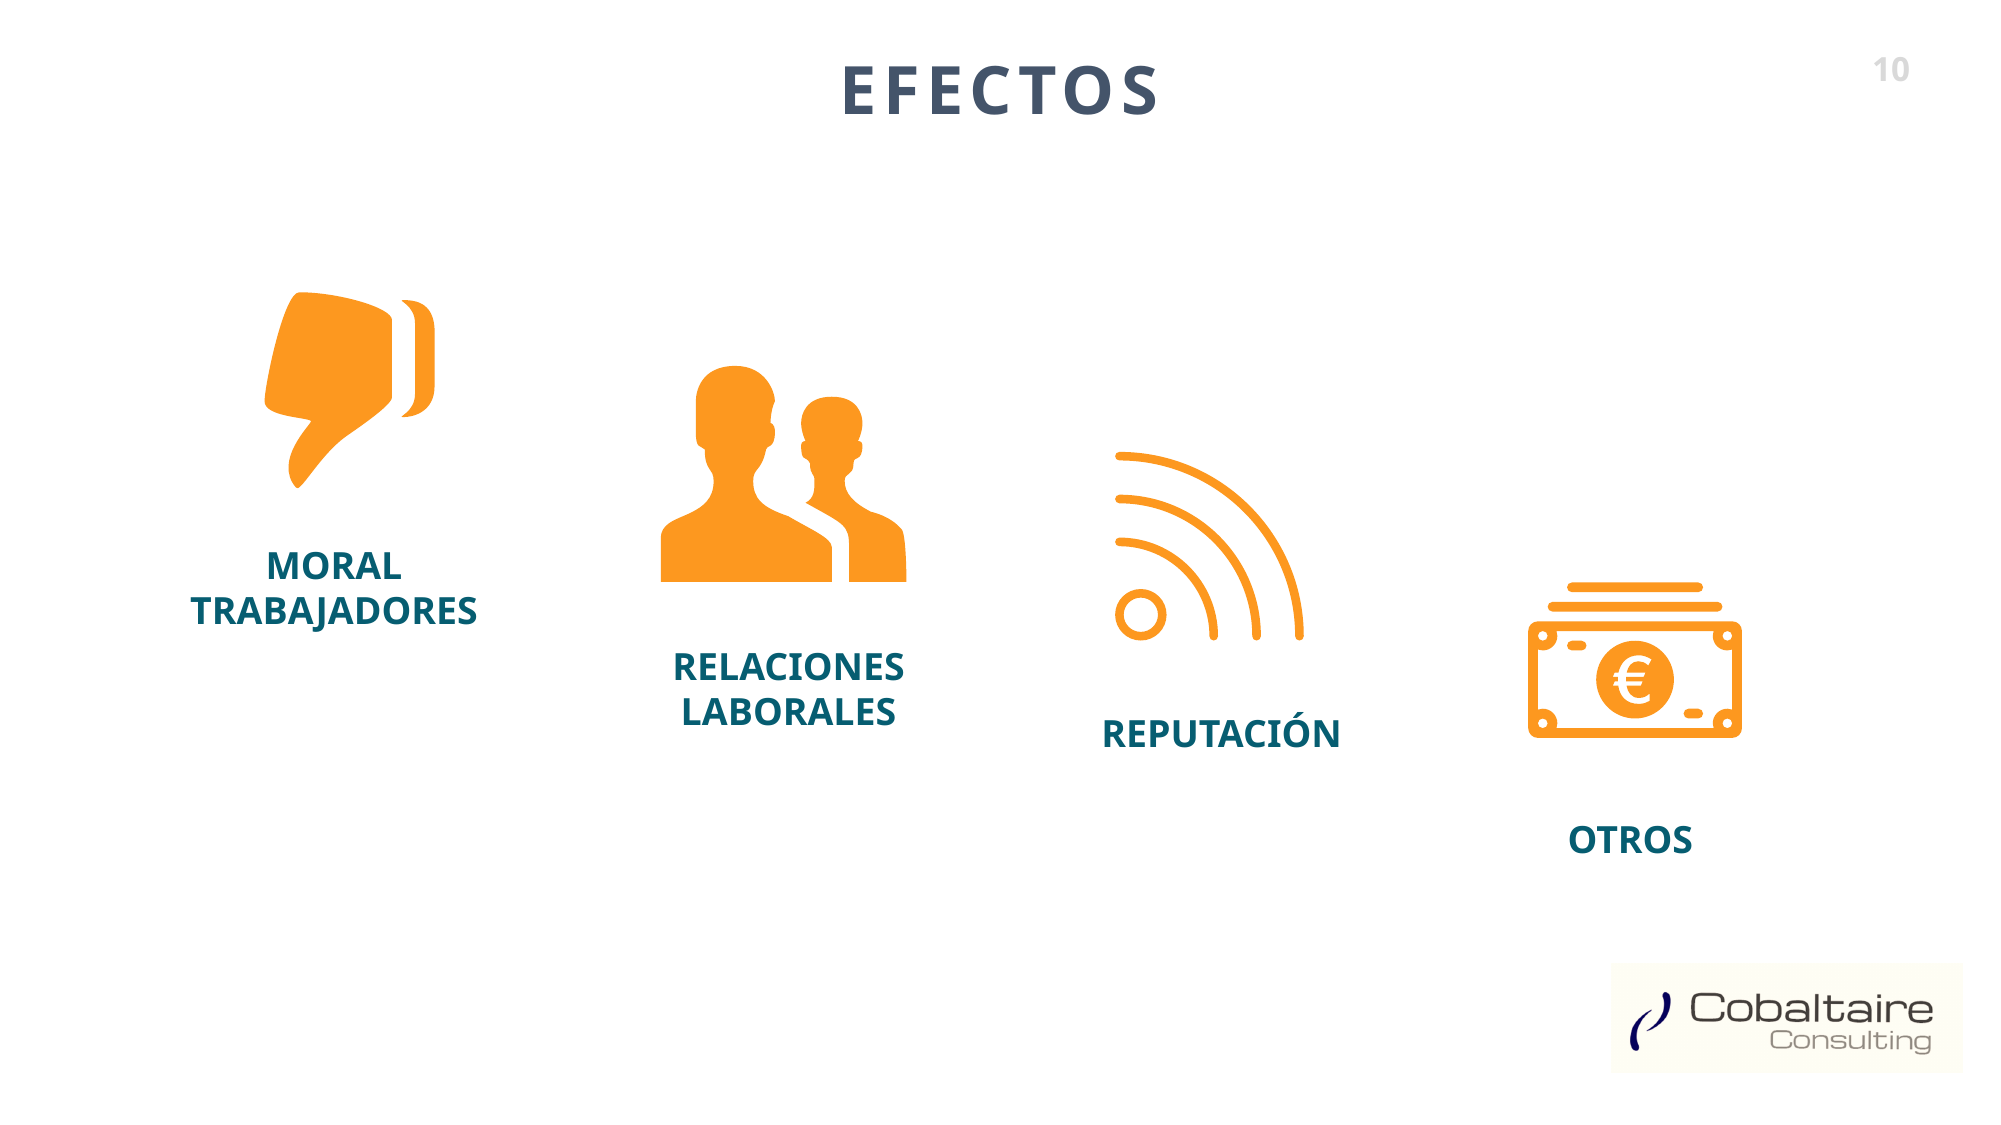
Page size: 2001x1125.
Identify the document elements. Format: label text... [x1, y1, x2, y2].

text_box [660, 365, 832, 582]
text_box [1115, 451, 1304, 641]
text_box REPUTACIÓN [1036, 703, 1407, 763]
text_box RELACIONES LABORALES [603, 635, 974, 741]
text_box [1547, 601, 1723, 612]
text_box [1567, 582, 1704, 593]
text_box [1528, 621, 1742, 738]
picture [1611, 963, 1963, 1073]
text_box MORAL TRABAJADORES [148, 534, 520, 640]
text_box EFECTOS [839, 50, 1159, 129]
text_box [801, 396, 907, 582]
text_box [264, 292, 392, 489]
text_box OTROS [1445, 808, 1816, 868]
text_box [401, 300, 435, 418]
